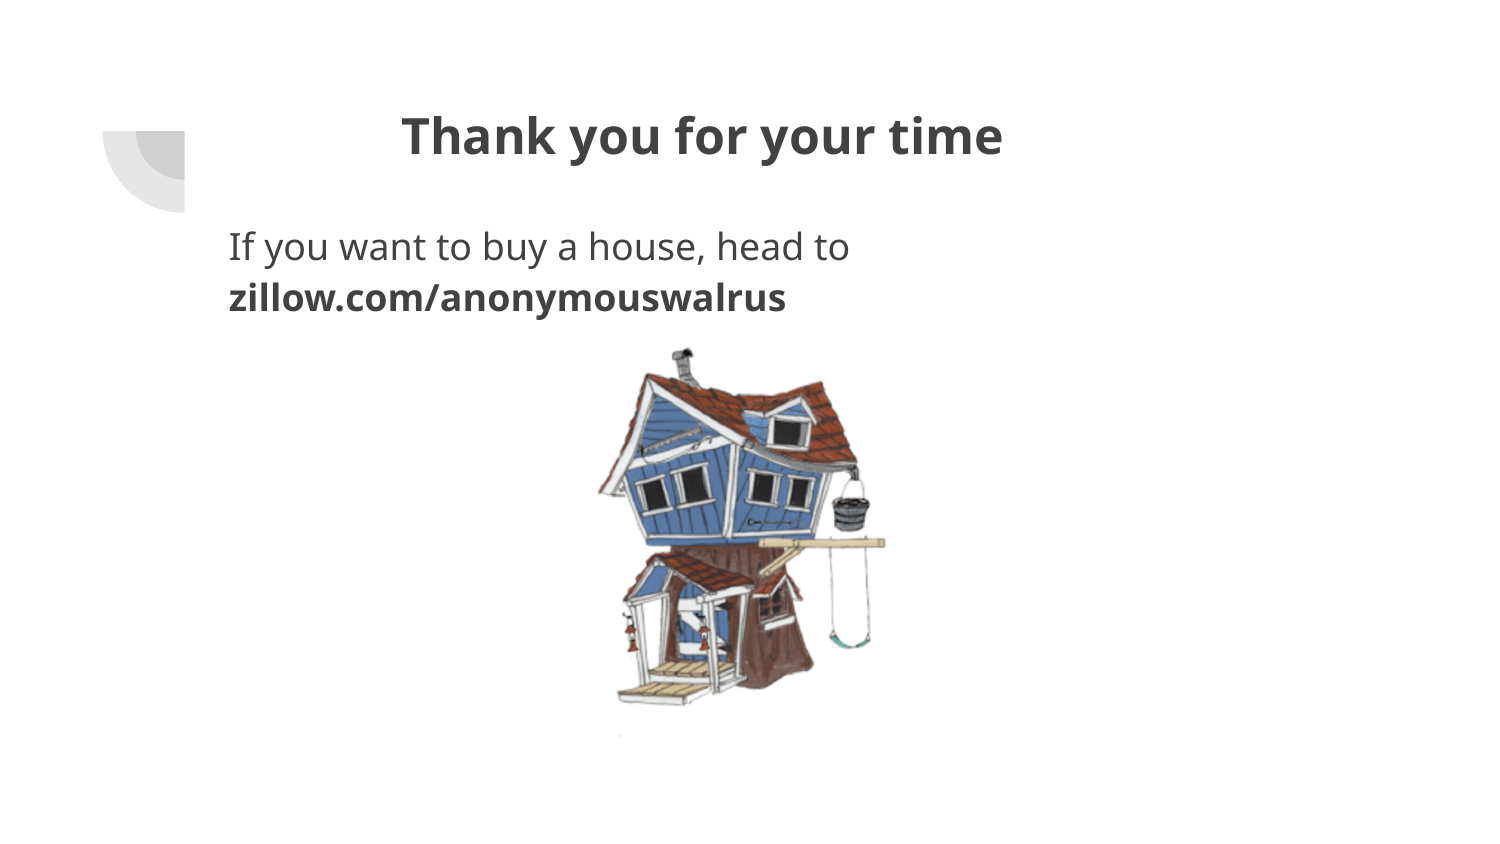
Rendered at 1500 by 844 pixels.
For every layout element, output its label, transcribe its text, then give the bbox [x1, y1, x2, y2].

list If you want to buy a house, head to zillow.com/anonymouswalrus [214, 200, 1392, 342]
title Thank you for your time [385, 89, 1177, 200]
picture [545, 328, 920, 739]
